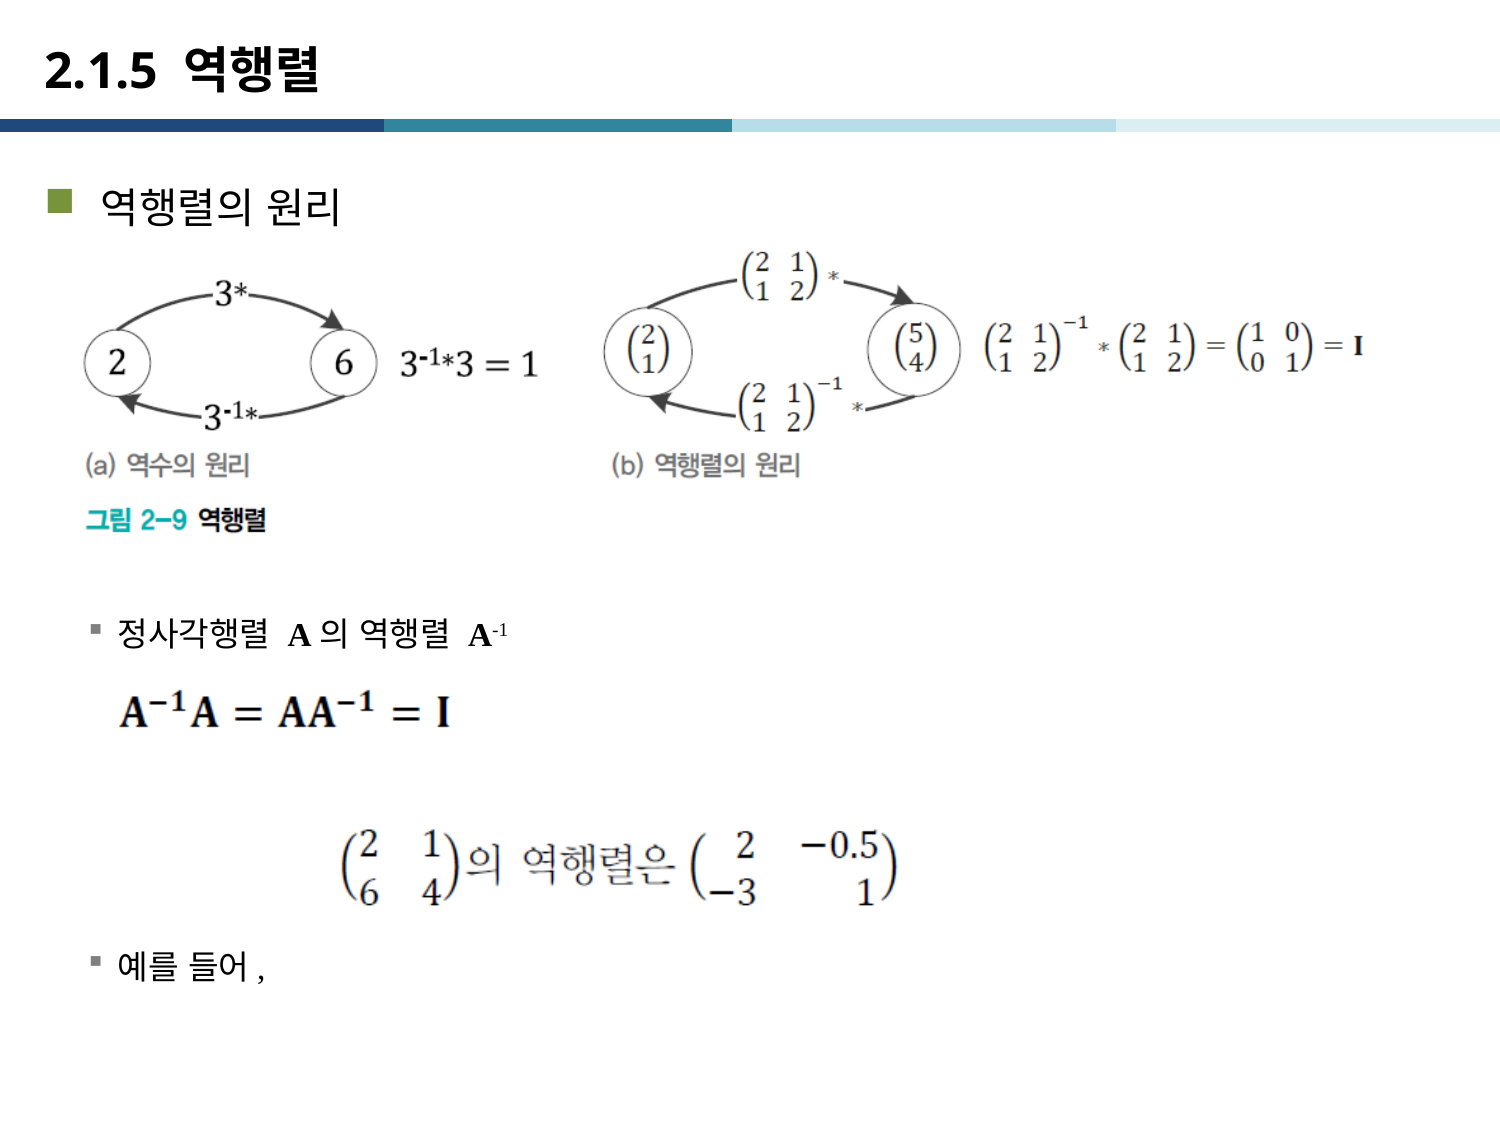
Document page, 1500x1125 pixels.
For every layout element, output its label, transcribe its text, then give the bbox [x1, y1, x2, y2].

title 2.1.5 역행렬 [29, 23, 1270, 114]
picture [111, 668, 460, 740]
picture [76, 247, 1368, 537]
picture [336, 822, 904, 915]
list 역행렬의 원리 정사각행렬 A의 역행렬 A-1 예를 들어, [29, 148, 1471, 1083]
